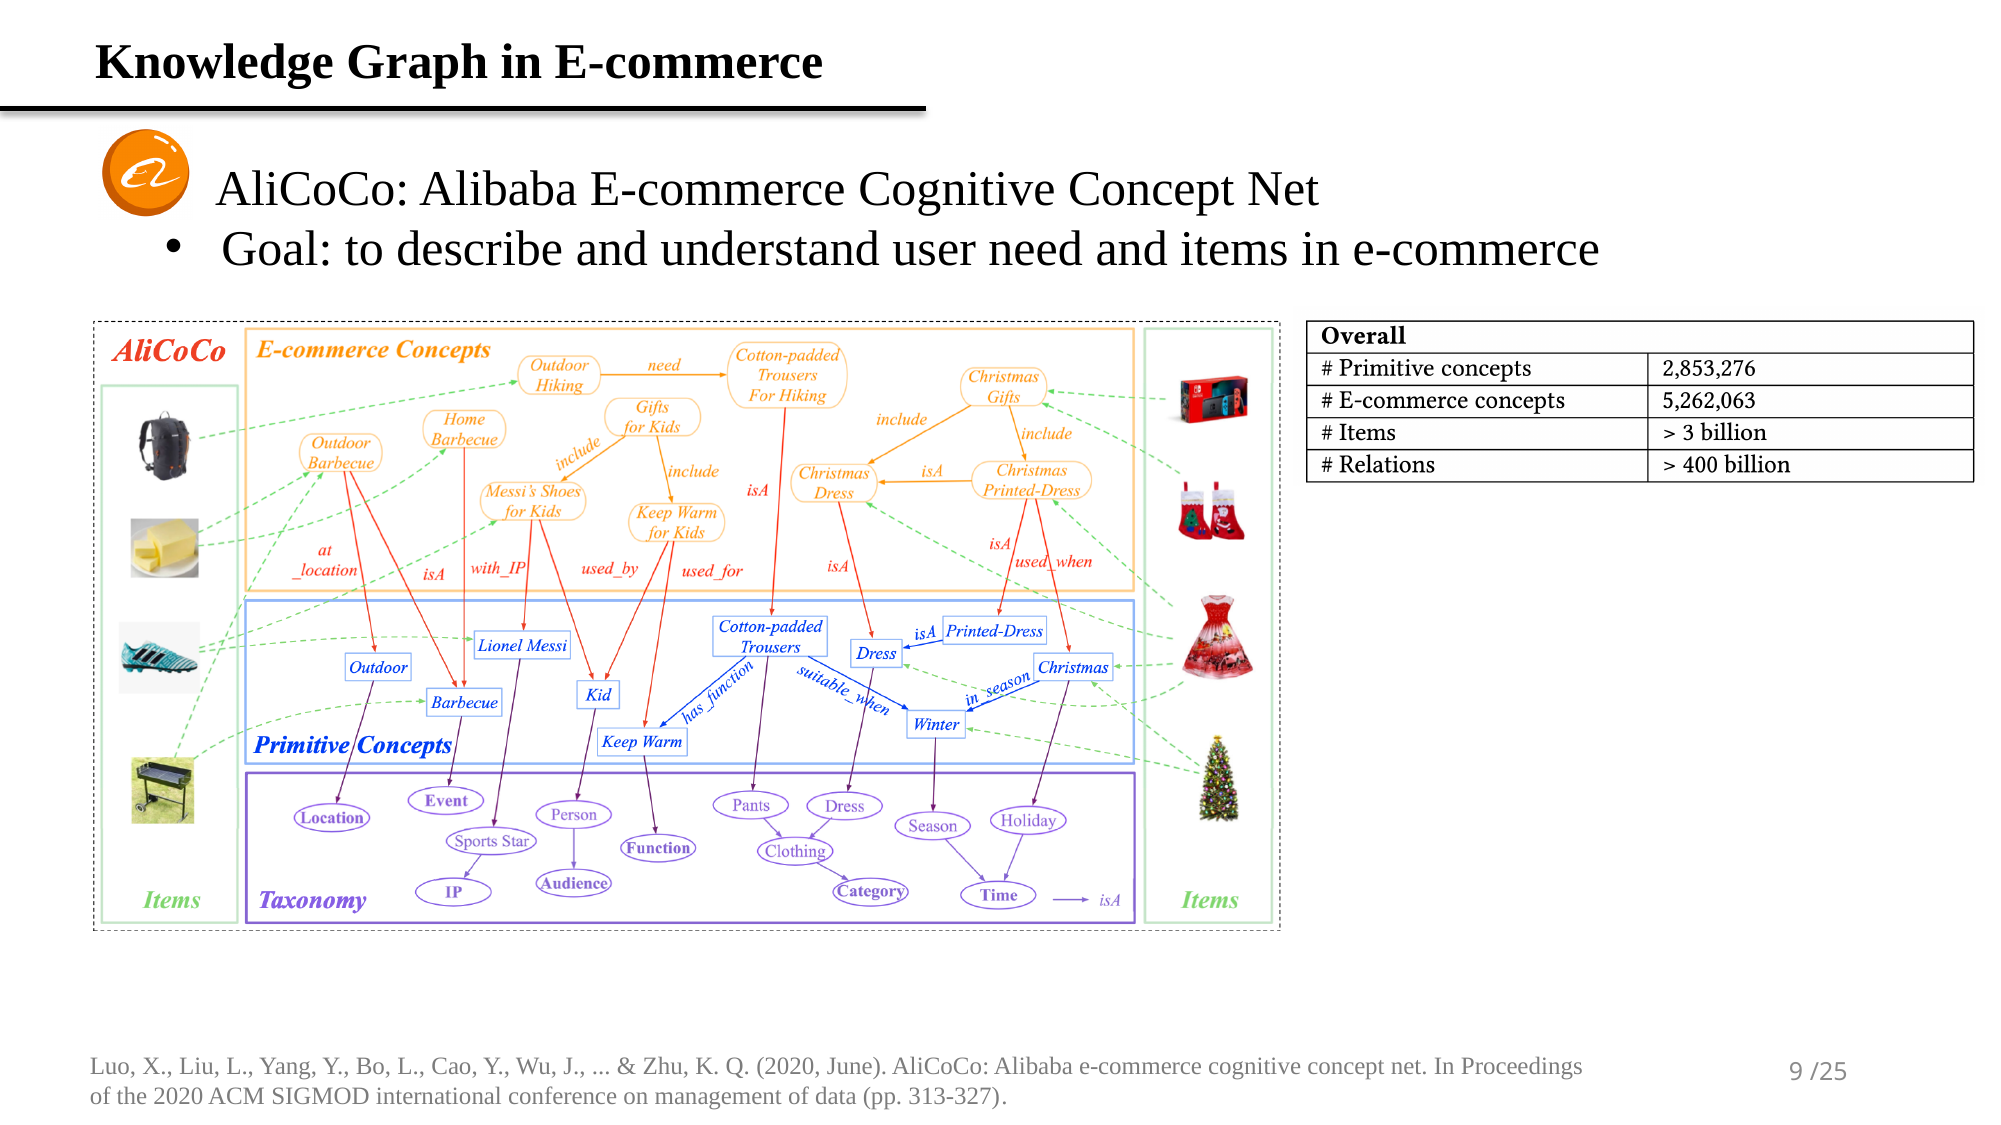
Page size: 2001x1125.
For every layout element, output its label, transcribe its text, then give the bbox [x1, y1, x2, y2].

slide_number 9 /25 [1604, 1042, 1863, 1103]
picture [98, 125, 193, 220]
text_box Knowledge Graph in E-commerce [80, 21, 966, 96]
text_box AliCoCo: Alibaba E-commerce Cognitive Concept Net Goal: to describe and understand user need and items in e-commerce [75, 147, 1787, 283]
text_box Luo, X., Liu, L., Yang, Y., Bo, L., Cao, Y., Wu, J., ... & Zhu, K. Q. (2020, June). AliCoCo: Alibaba e-commerce cognitive concept net. In Proceedings of the 2020 ACM SIGMOD international conference on management of data (pp. 313-327). [75, 1042, 1604, 1118]
picture [75, 306, 1985, 936]
